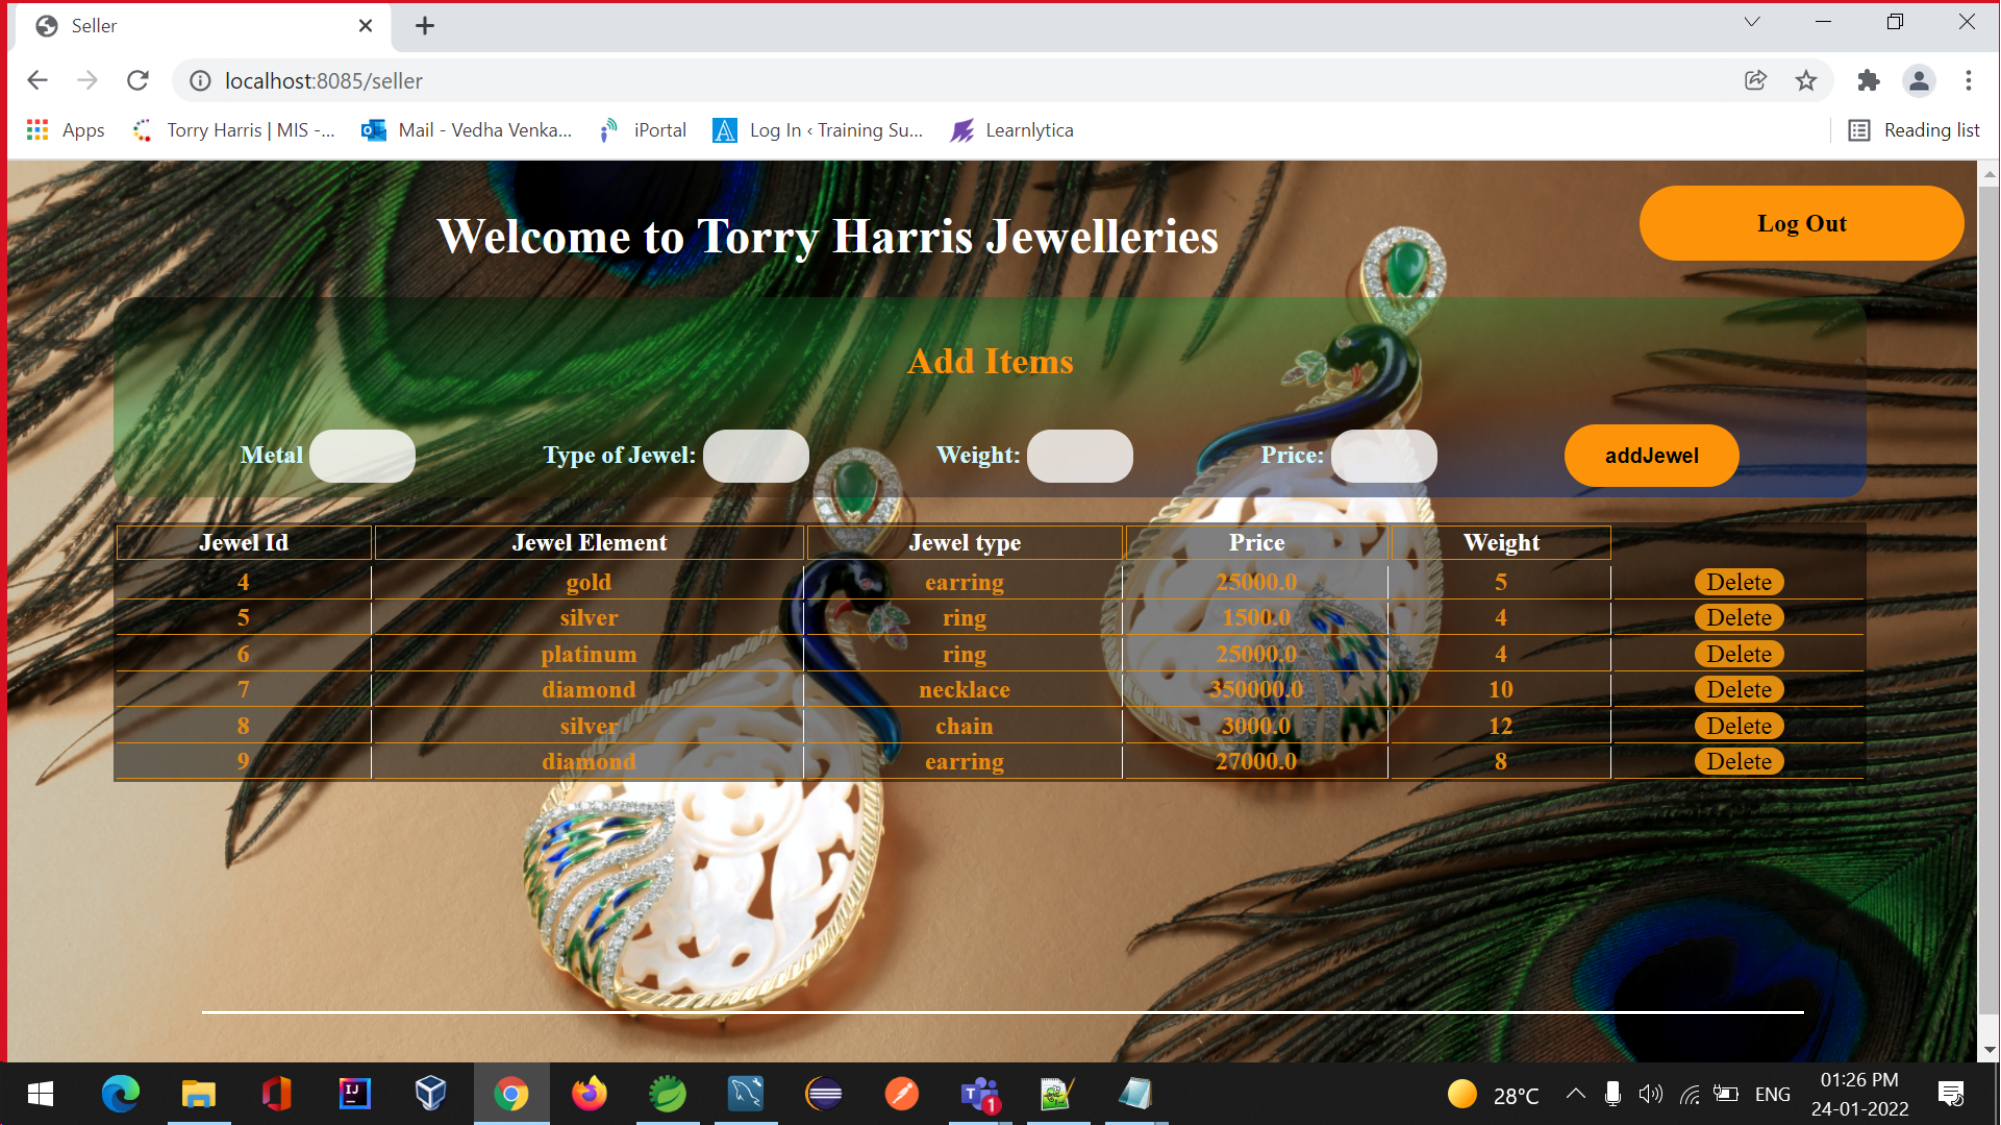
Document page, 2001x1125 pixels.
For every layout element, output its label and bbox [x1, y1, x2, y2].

list [0, 0, 2000, 1125]
